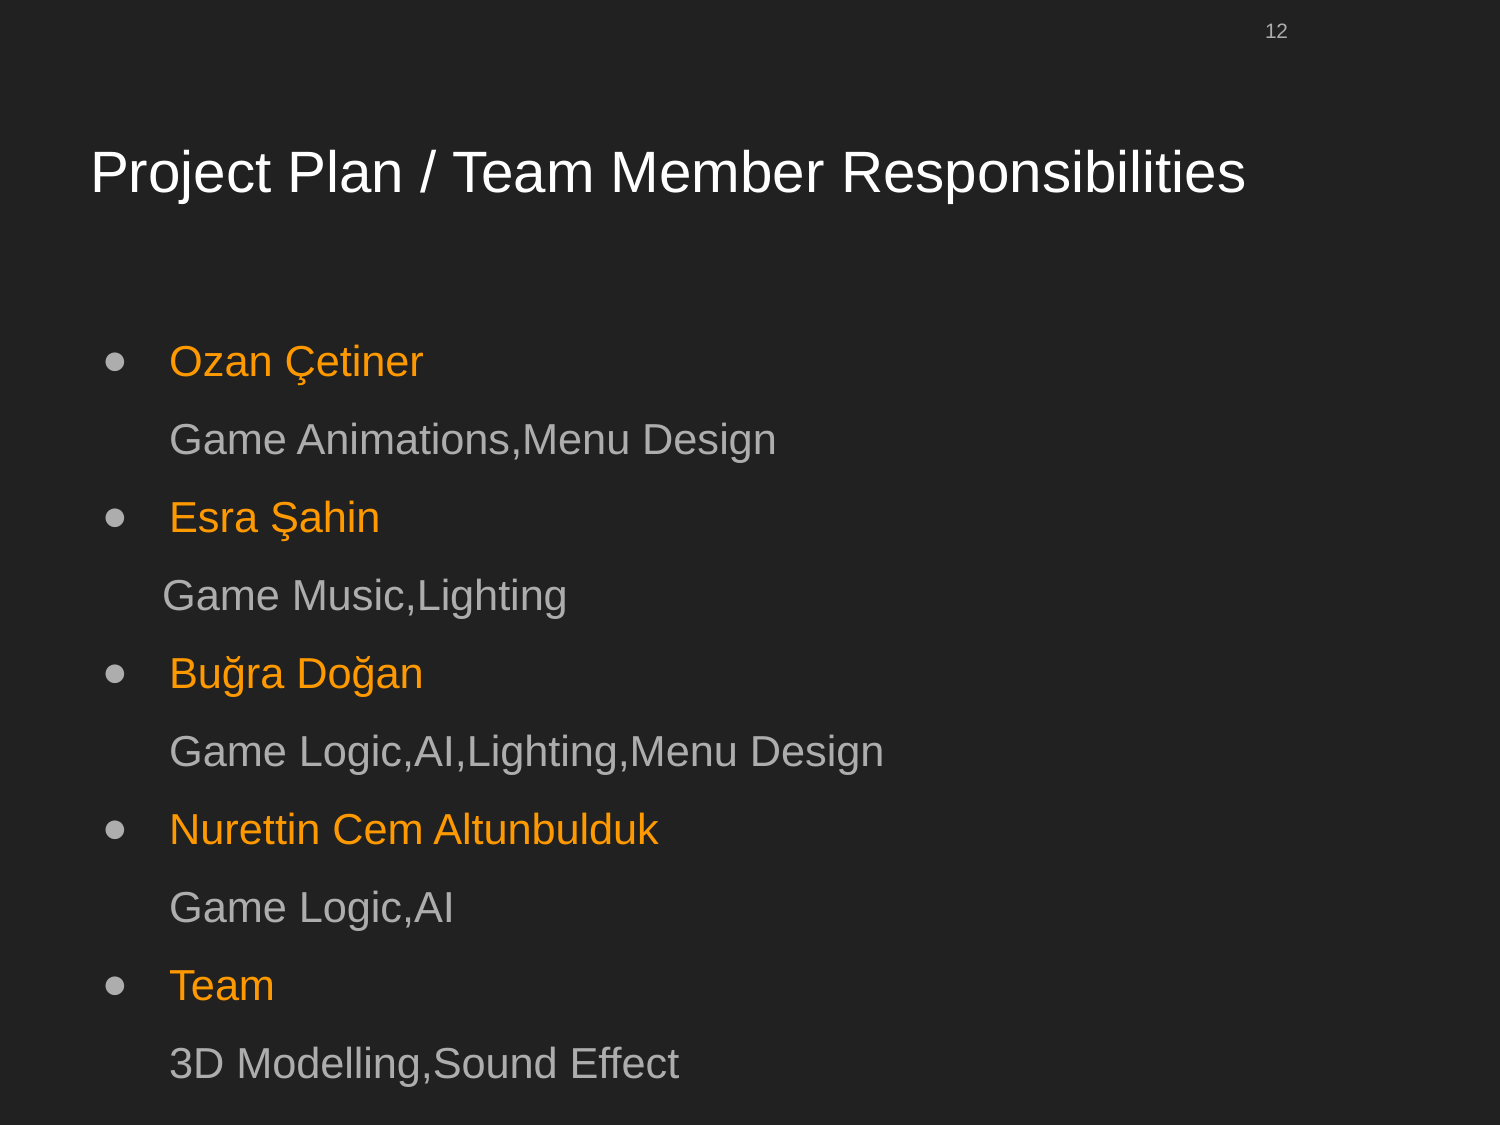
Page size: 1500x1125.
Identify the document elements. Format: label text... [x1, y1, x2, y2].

list Ozan Çetiner Game Animations,Menu Design Esra Şahin Game Music,Lighting Buğra Doğan Game Logic,AI,Lighting,Menu Design Nurettin Cem Altunbulduk Game Logic,AI Team 3D Modelling,Sound Effect [75, 299, 1425, 1100]
slide_number ‹#› [1250, 3, 1425, 57]
title Project Plan / Team Member Responsibilities [75, 87, 1425, 250]
